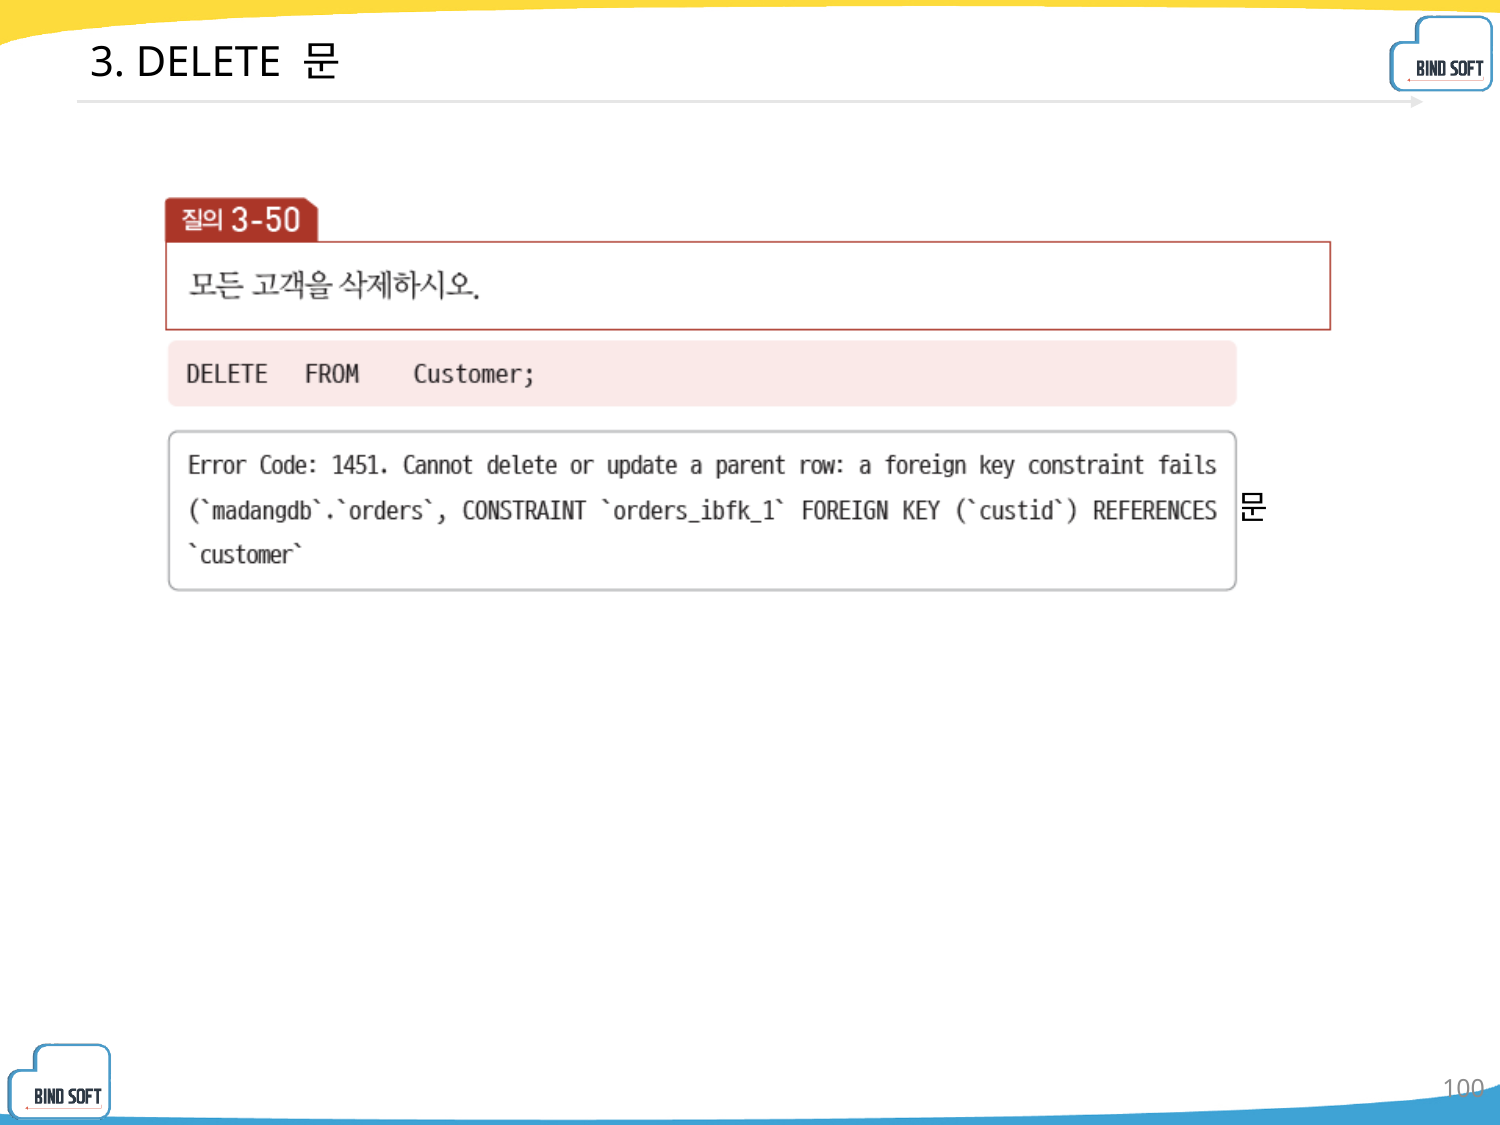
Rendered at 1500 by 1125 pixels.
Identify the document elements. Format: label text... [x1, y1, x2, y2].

slide_number 100 [1149, 1068, 1500, 1111]
picture [0, 0, 1500, 96]
list 이 SQL 문은 실행되지 않음 Orders 테이블에서 Customer.custid 속성을 외래키로 참조하고 있기 때문 제약이 해제되지 않으면 데이터 삭제가 중지됨 [75, 152, 1425, 806]
picture [164, 196, 1336, 595]
picture [0, 1003, 1500, 1125]
title 3. DELETE 문 [75, 11, 1425, 108]
